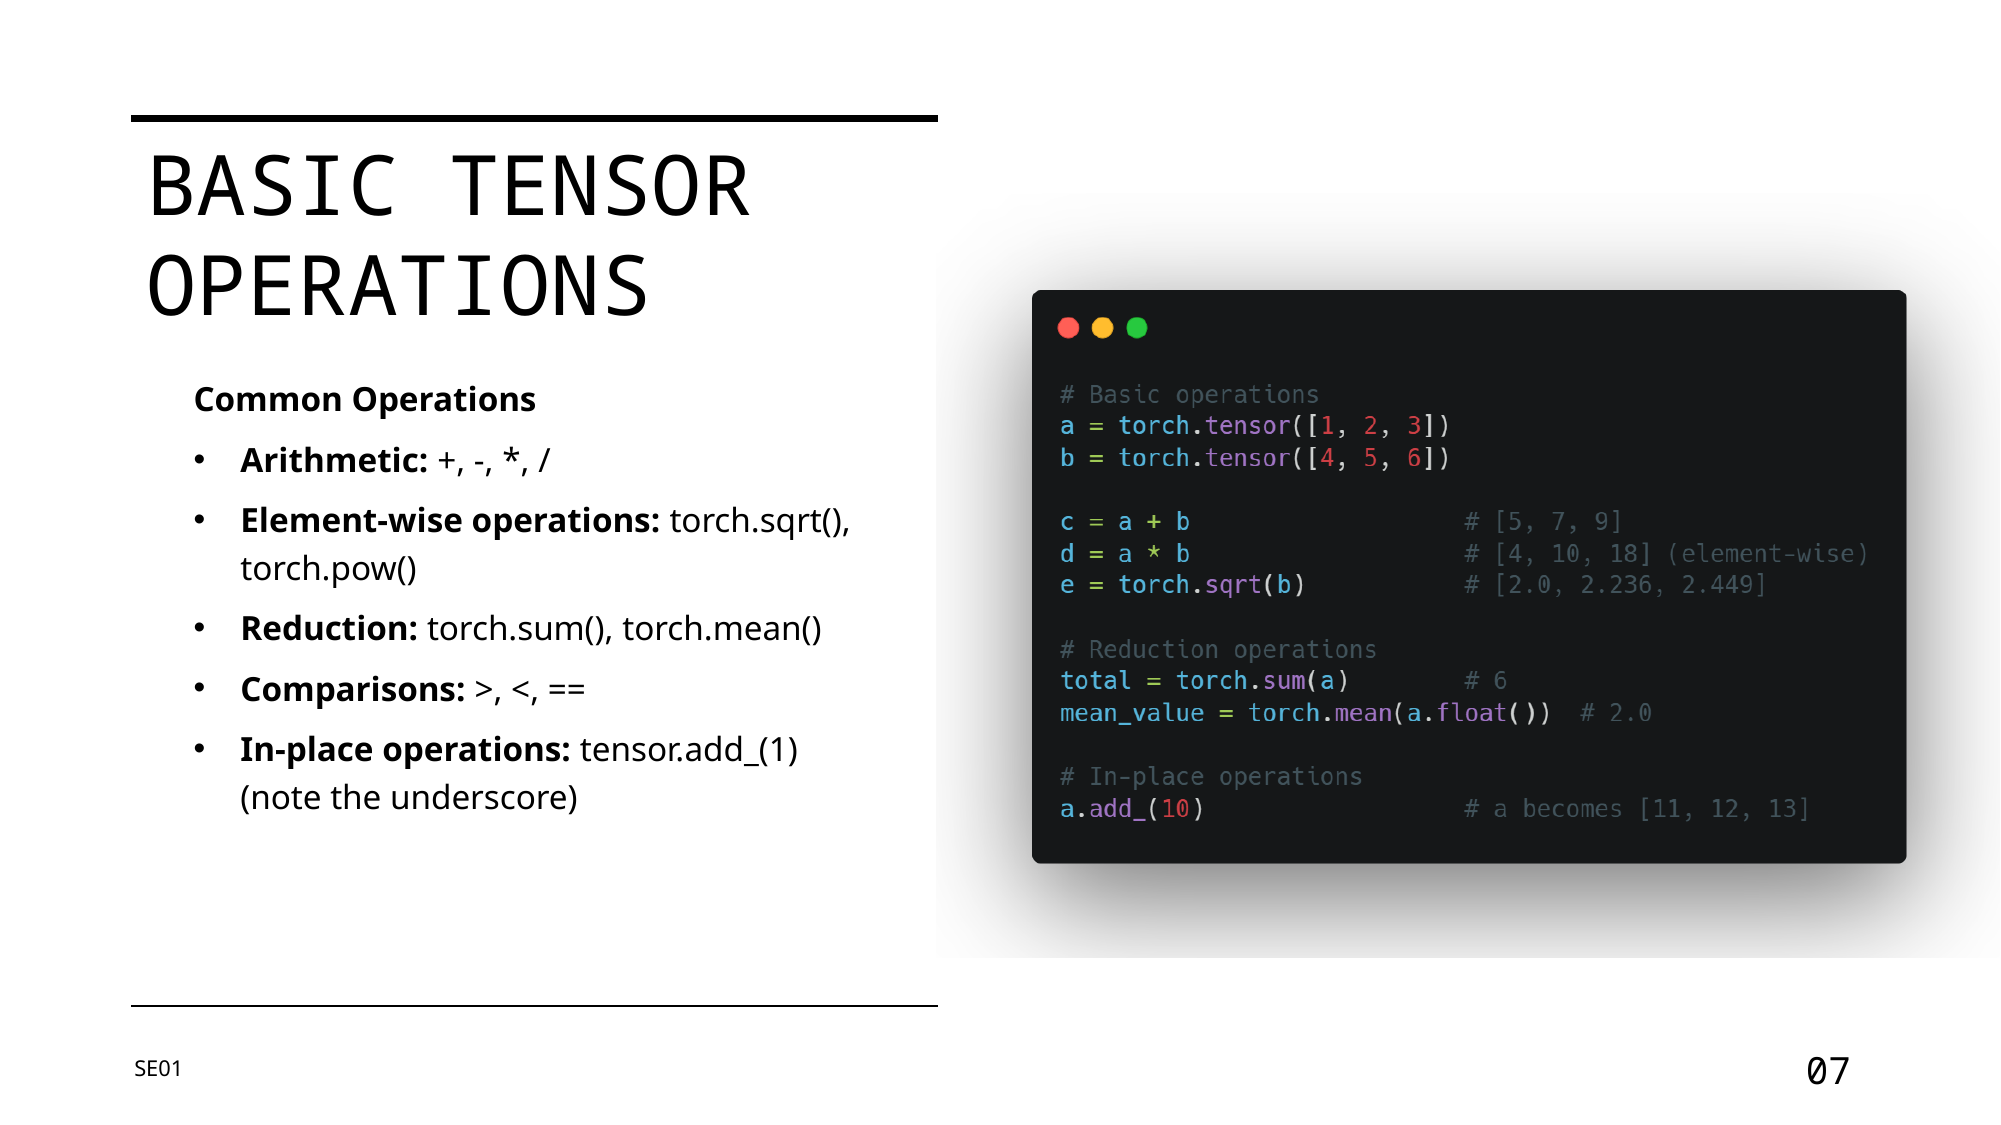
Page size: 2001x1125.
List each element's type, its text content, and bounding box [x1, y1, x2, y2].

text_box 07 [1791, 1042, 1902, 1103]
text_box SE01 [119, 1038, 865, 1098]
picture [936, 193, 2000, 958]
text_box BASIC TENSOR OPERATIONS [131, 124, 847, 376]
